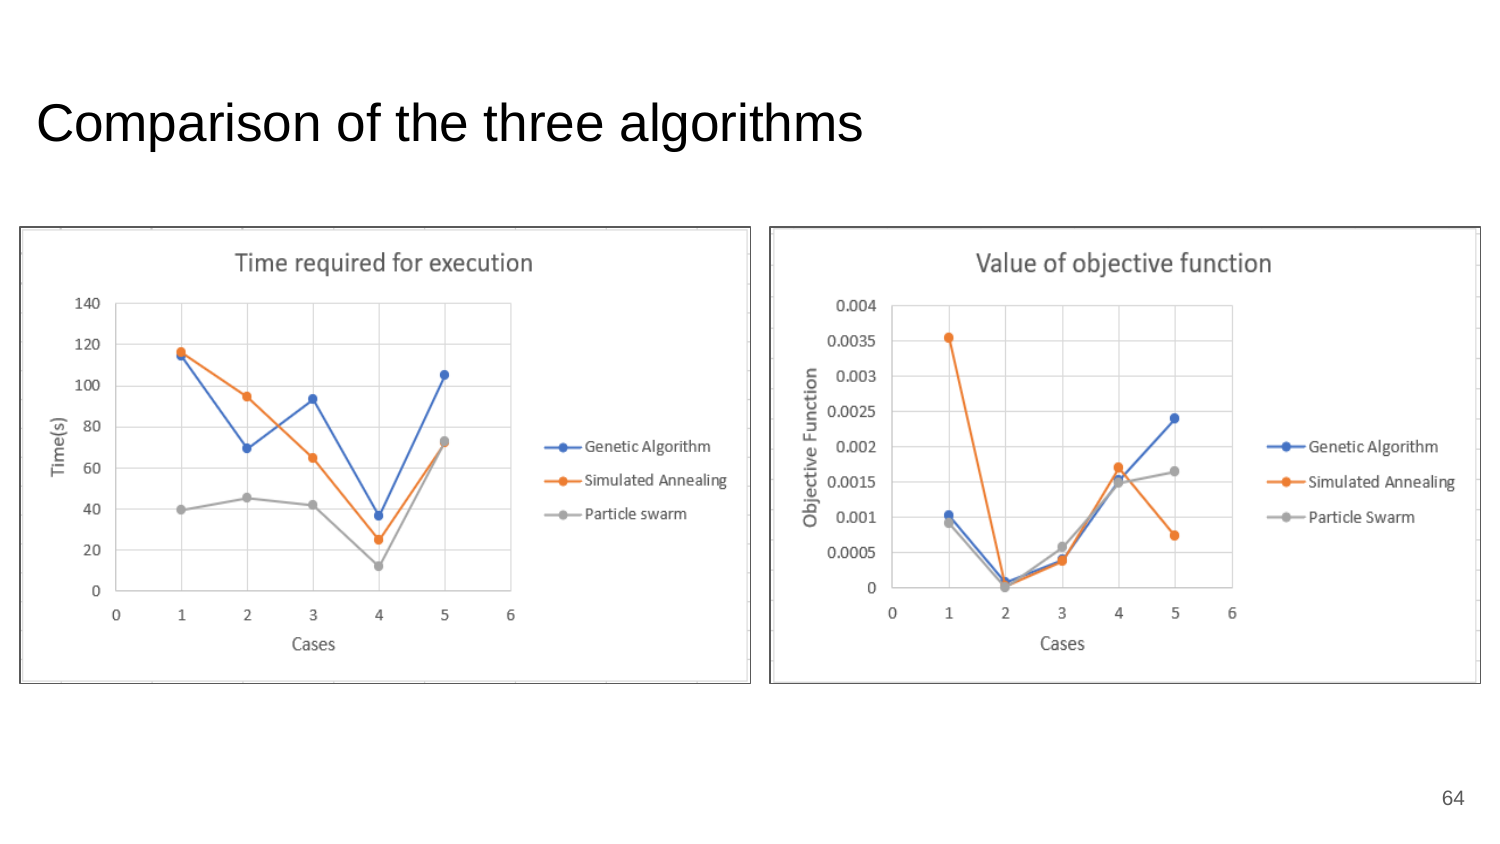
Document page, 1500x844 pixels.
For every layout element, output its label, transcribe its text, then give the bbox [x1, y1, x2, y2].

slide_number ‹#› [1389, 764, 1480, 830]
picture [770, 227, 1481, 684]
picture [20, 227, 751, 684]
title Comparison of the three algorithms [21, 72, 1419, 167]
